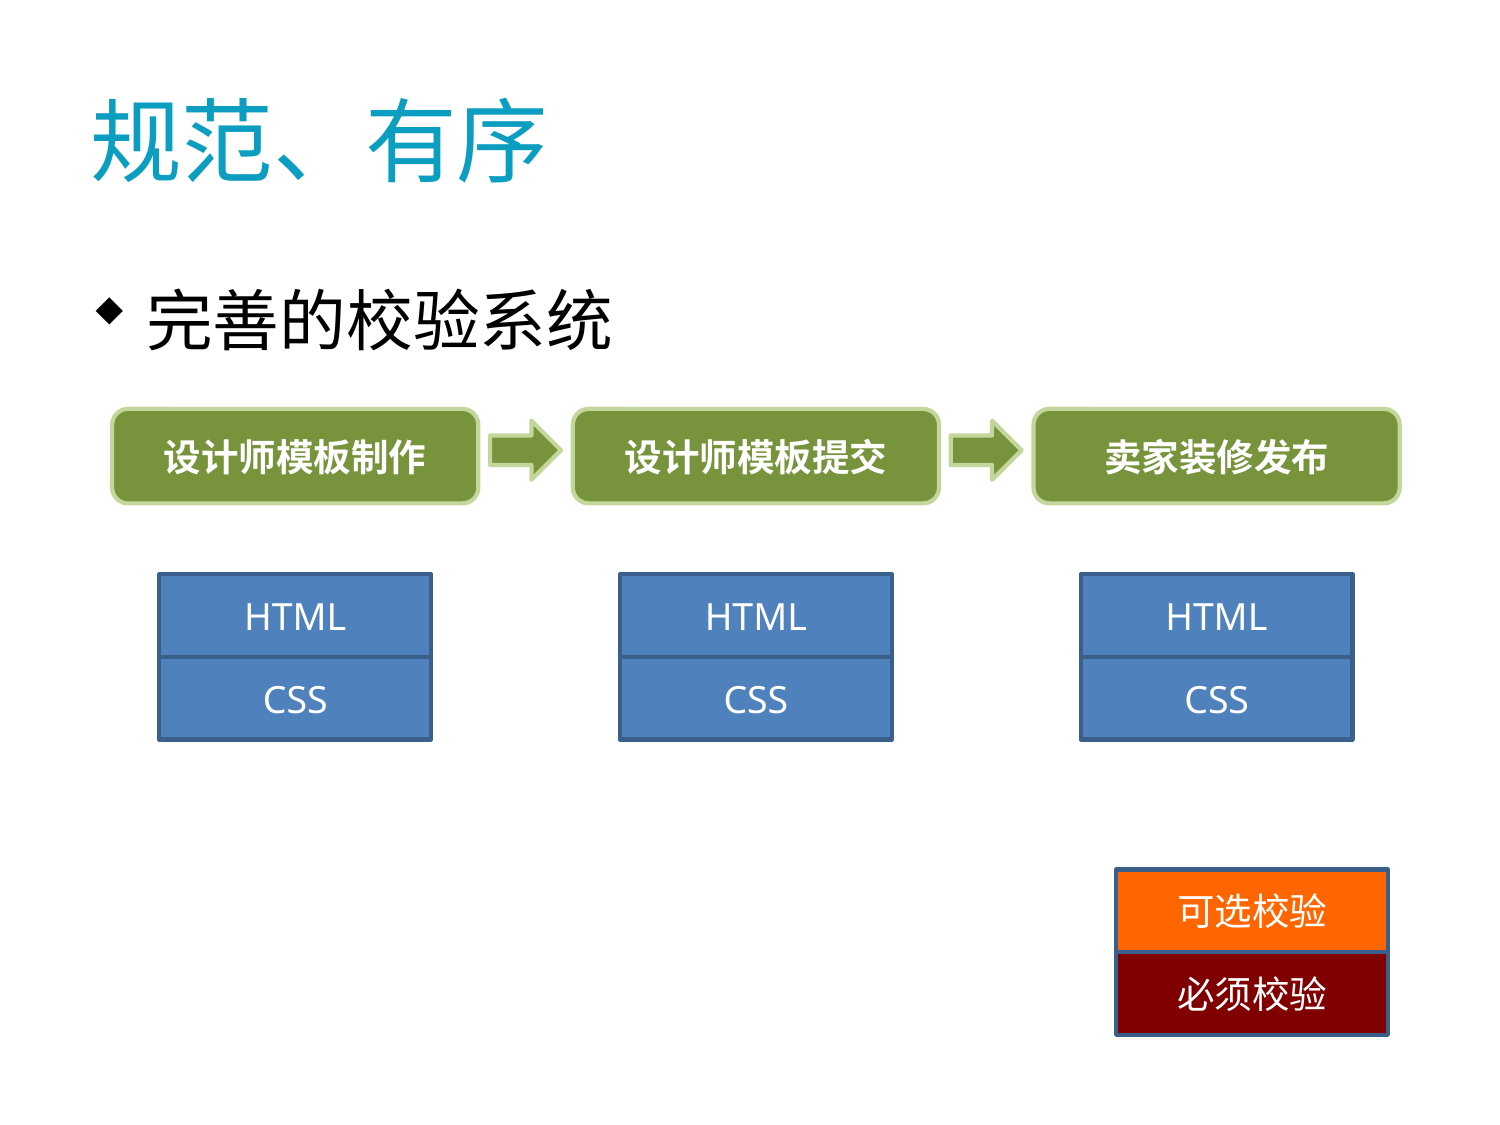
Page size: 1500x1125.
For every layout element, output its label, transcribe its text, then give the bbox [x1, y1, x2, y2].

text_box [948, 418, 1024, 482]
text_box HTML [618, 572, 894, 655]
text_box CSS [618, 655, 894, 742]
text_box HTML [157, 572, 433, 655]
text_box 卖家装修发布 [1031, 406, 1402, 506]
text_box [1115, 869, 1389, 1036]
text_box CSS [1079, 655, 1355, 742]
text_box [488, 418, 564, 482]
title 规范、有序 [75, 45, 1425, 231]
text_box 设计师模板制作 [109, 406, 481, 506]
text_box HTML [1079, 572, 1355, 655]
list 完善的校验系统 [75, 231, 1425, 374]
text_box 设计师模板提交 [570, 406, 942, 506]
text_box CSS [157, 655, 433, 742]
